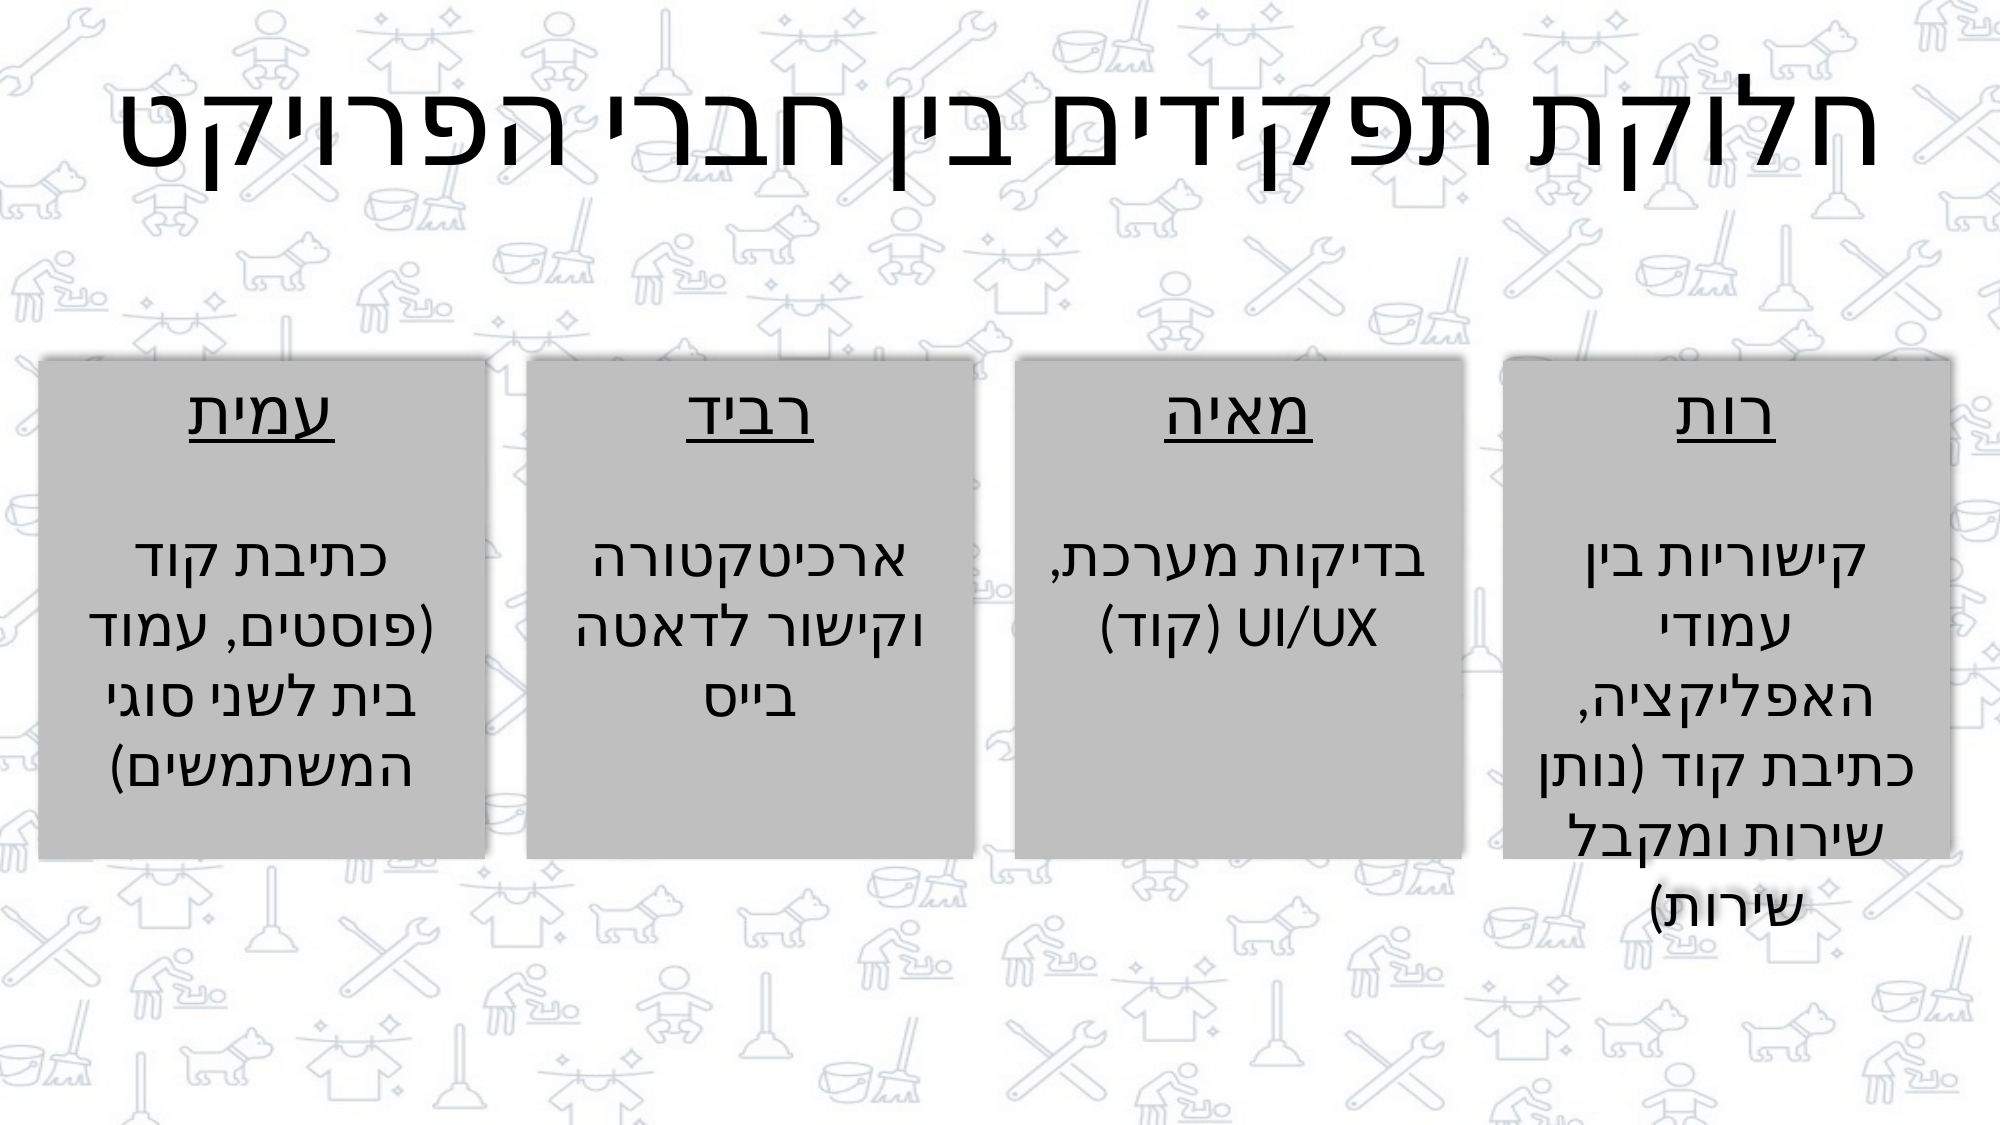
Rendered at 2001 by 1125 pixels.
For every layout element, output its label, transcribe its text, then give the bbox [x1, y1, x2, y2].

text_box חלוקת תפקידים בין חברי הפרויקט [97, 33, 1903, 199]
text_box מאיה בדיקות מערכת, UI/UX (קוד) [1013, 359, 1463, 861]
text_box רות קישוריות בין עמודי האפליקציה, כתיבת קוד (נותן שירות ומקבל שירות) [1502, 359, 1951, 861]
text_box רביד ארכיטקטורה וקישור לדאטה בייס [525, 359, 975, 861]
text_box עמית כתיבת קוד (פוסטים, עמוד בית לשני סוגי המשתמשים) [37, 359, 486, 861]
